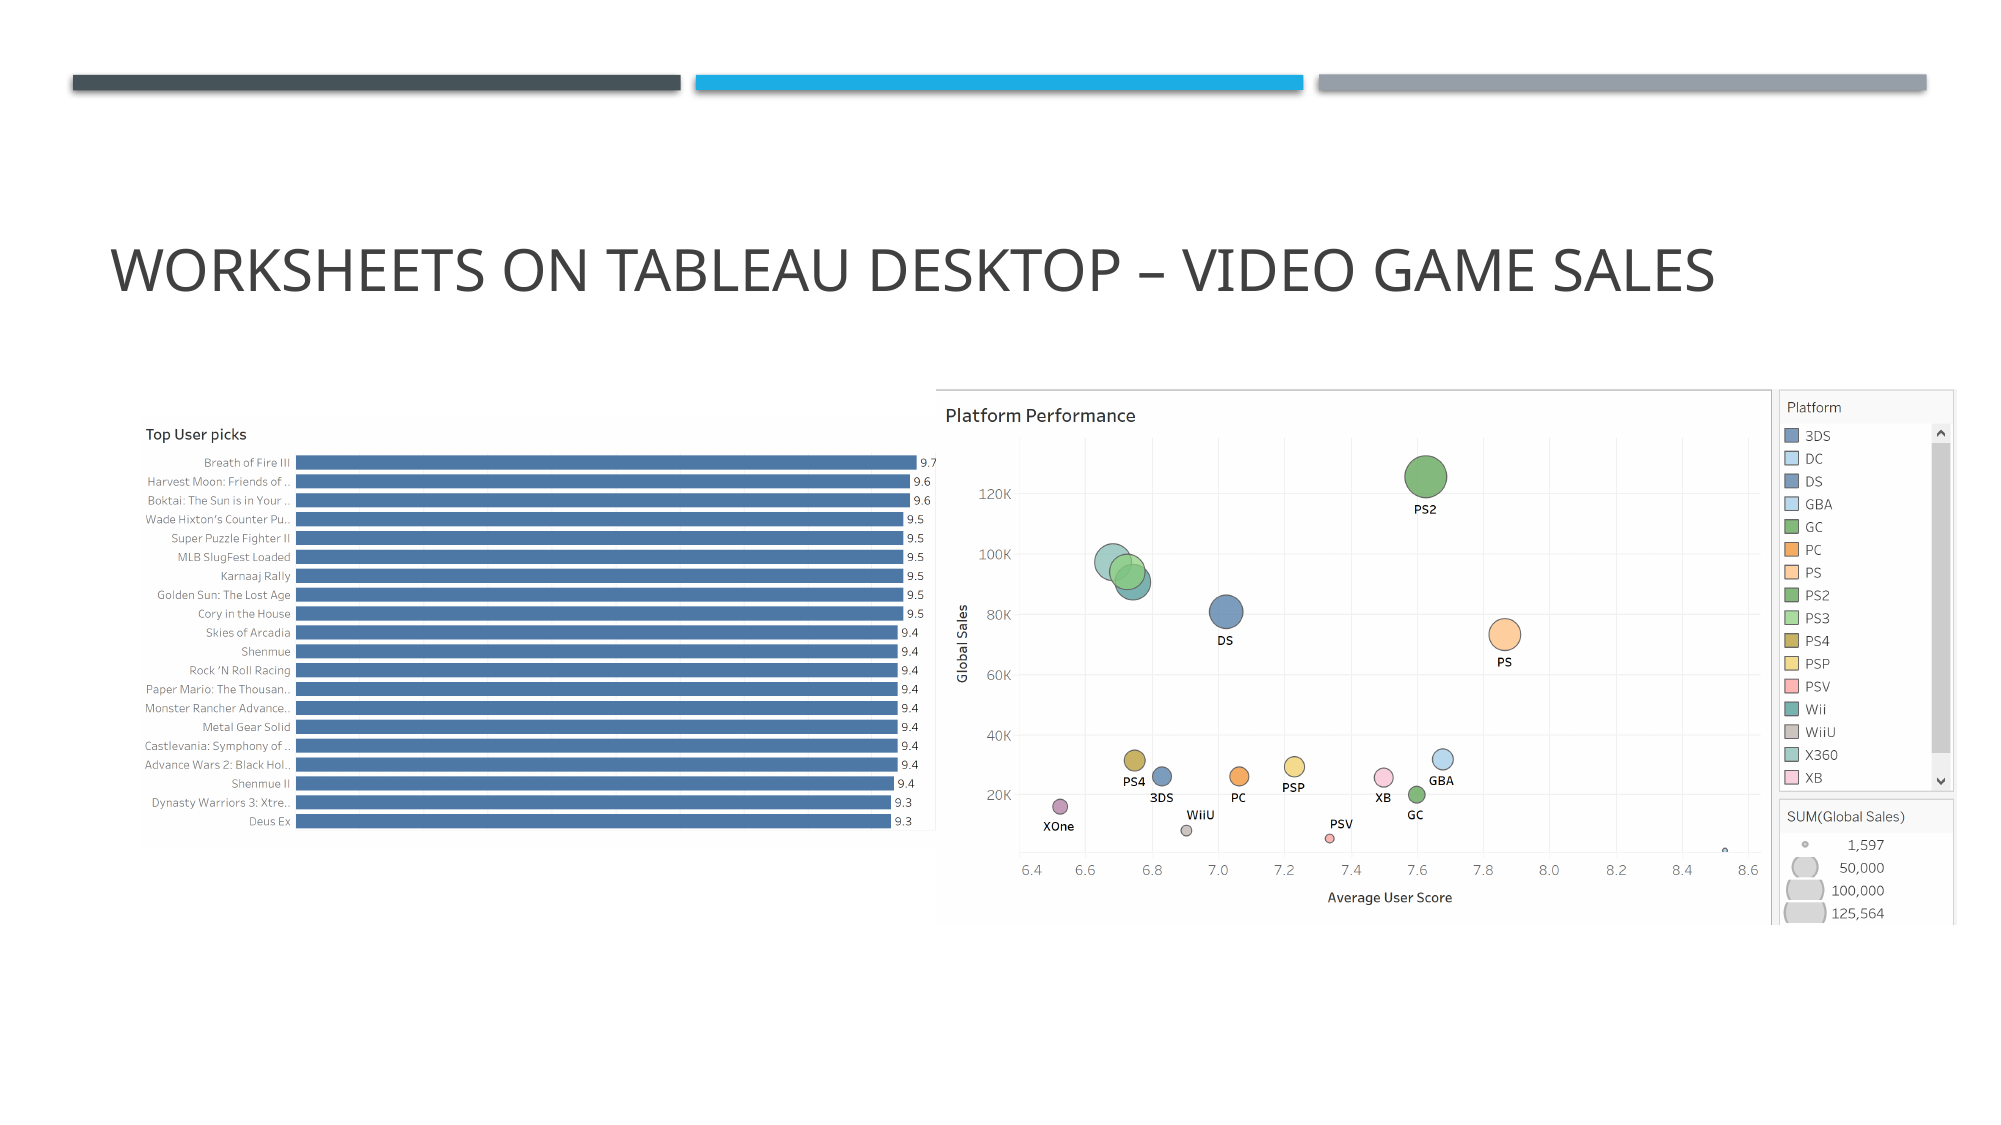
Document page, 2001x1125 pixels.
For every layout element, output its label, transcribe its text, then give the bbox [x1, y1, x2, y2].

picture [935, 389, 1958, 926]
title Worksheets on tableau desktop – video game sales [95, 115, 1905, 311]
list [141, 415, 930, 847]
